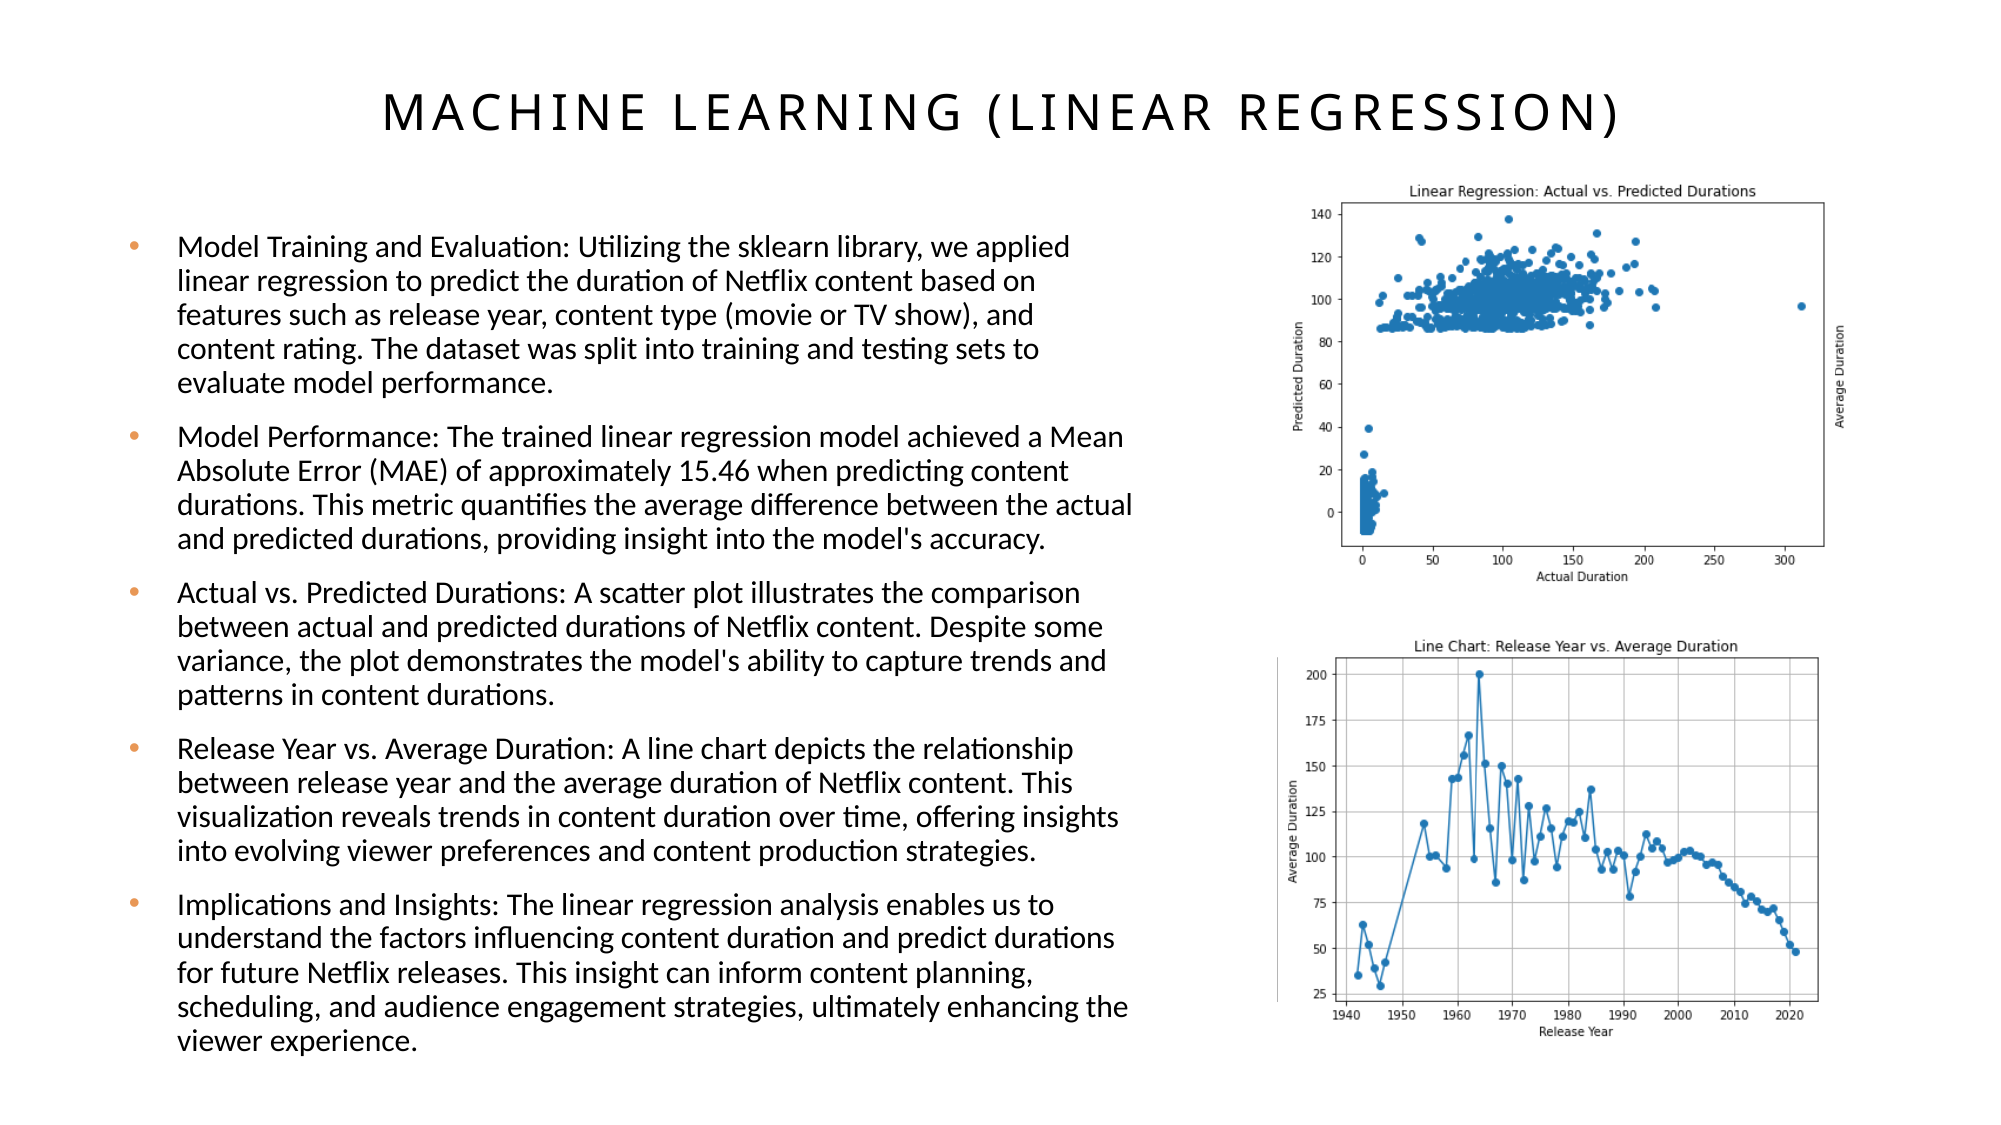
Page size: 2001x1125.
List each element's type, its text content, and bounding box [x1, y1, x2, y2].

list Model Training and Evaluation: Utilizing the sklearn library, we applied linear regression to predict the duration of Netflix content based on features such as release year, content type (movie or TV show), and content rating. The dataset was split into training and testing sets to evaluate model performance. Model Performance: The trained linear regression model achieved a Mean Absolute Error (MAE) of approximately 15.46 when predicting content durations. This metric quantifies the average difference between the actual and predicted durations, providing insight into the model's accuracy. Actual vs. Predicted Durations: A scatter plot illustrates the comparison between actual and predicted durations of Netflix content. Despite some variance, the plot demonstrates the model's ability to capture trends and patterns in content durations. Release Year vs. Average Duration: A line chart depicts the relationship between release year and the average duration of Netflix content. This visualization reveals trends in content duration over time, offering insights into evolving viewer preferences and content production strategies. Implications and Insights: The linear regression analysis enables us to understand the factors influencing content duration and predict durations for future Netflix releases. This insight can inform content planning, scheduling, and audience engagement strategies, ultimately enhancing the viewer experience. [113, 222, 1155, 1085]
picture [1276, 626, 1852, 1061]
picture [1276, 171, 1852, 606]
title Machine Learning (Linear Regression) [125, 5, 1875, 223]
